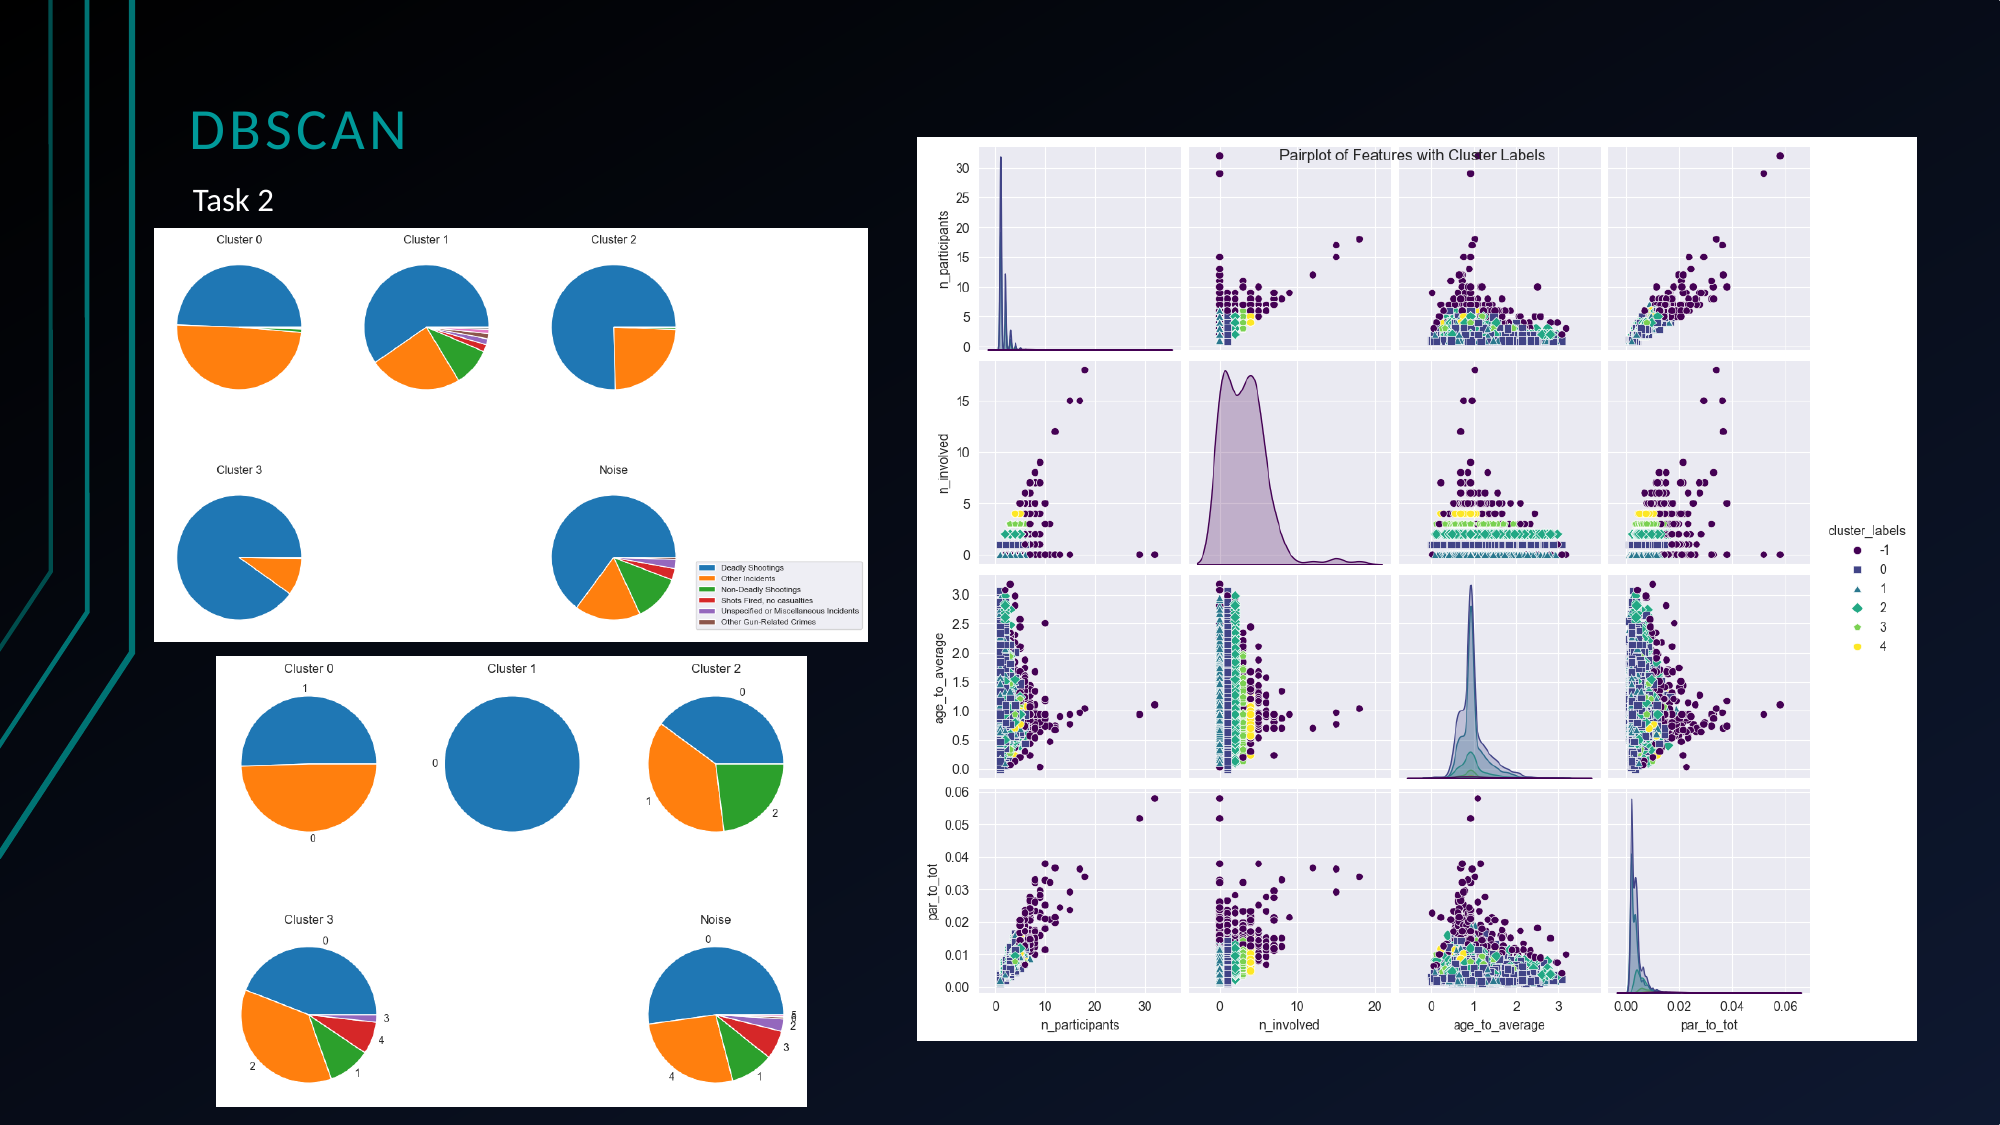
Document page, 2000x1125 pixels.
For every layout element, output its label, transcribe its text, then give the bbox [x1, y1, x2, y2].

picture [215, 656, 807, 1107]
picture [154, 228, 869, 642]
title dbscan [169, 54, 836, 173]
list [916, 136, 1918, 1041]
list Task 2 [172, 172, 840, 225]
